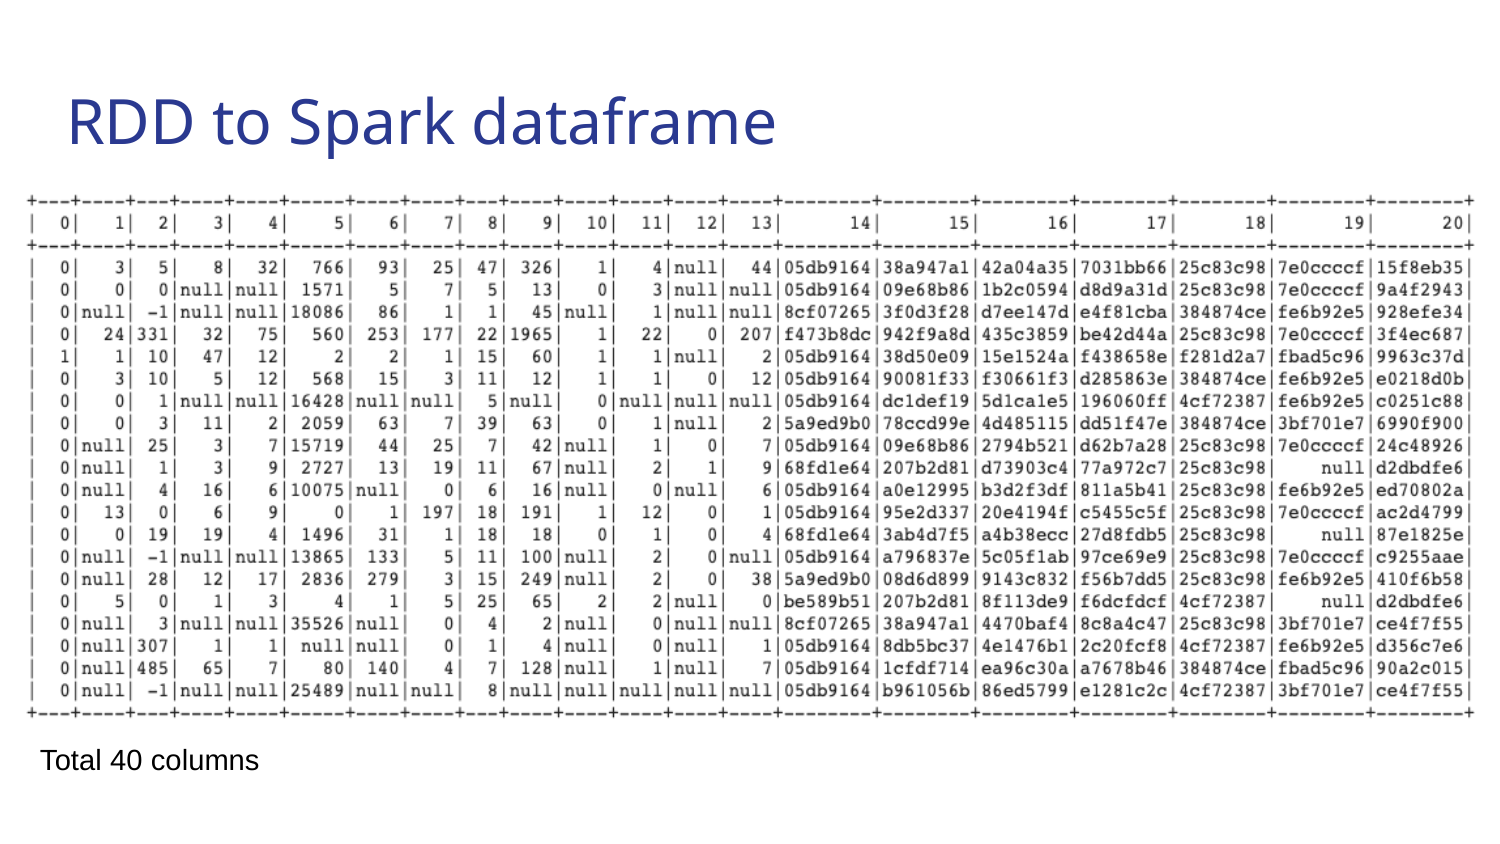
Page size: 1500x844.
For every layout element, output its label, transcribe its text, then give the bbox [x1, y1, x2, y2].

text_box Total 40 columns [24, 728, 1225, 788]
picture [24, 191, 1476, 720]
title RDD to Spark dataframe [51, 67, 1449, 167]
